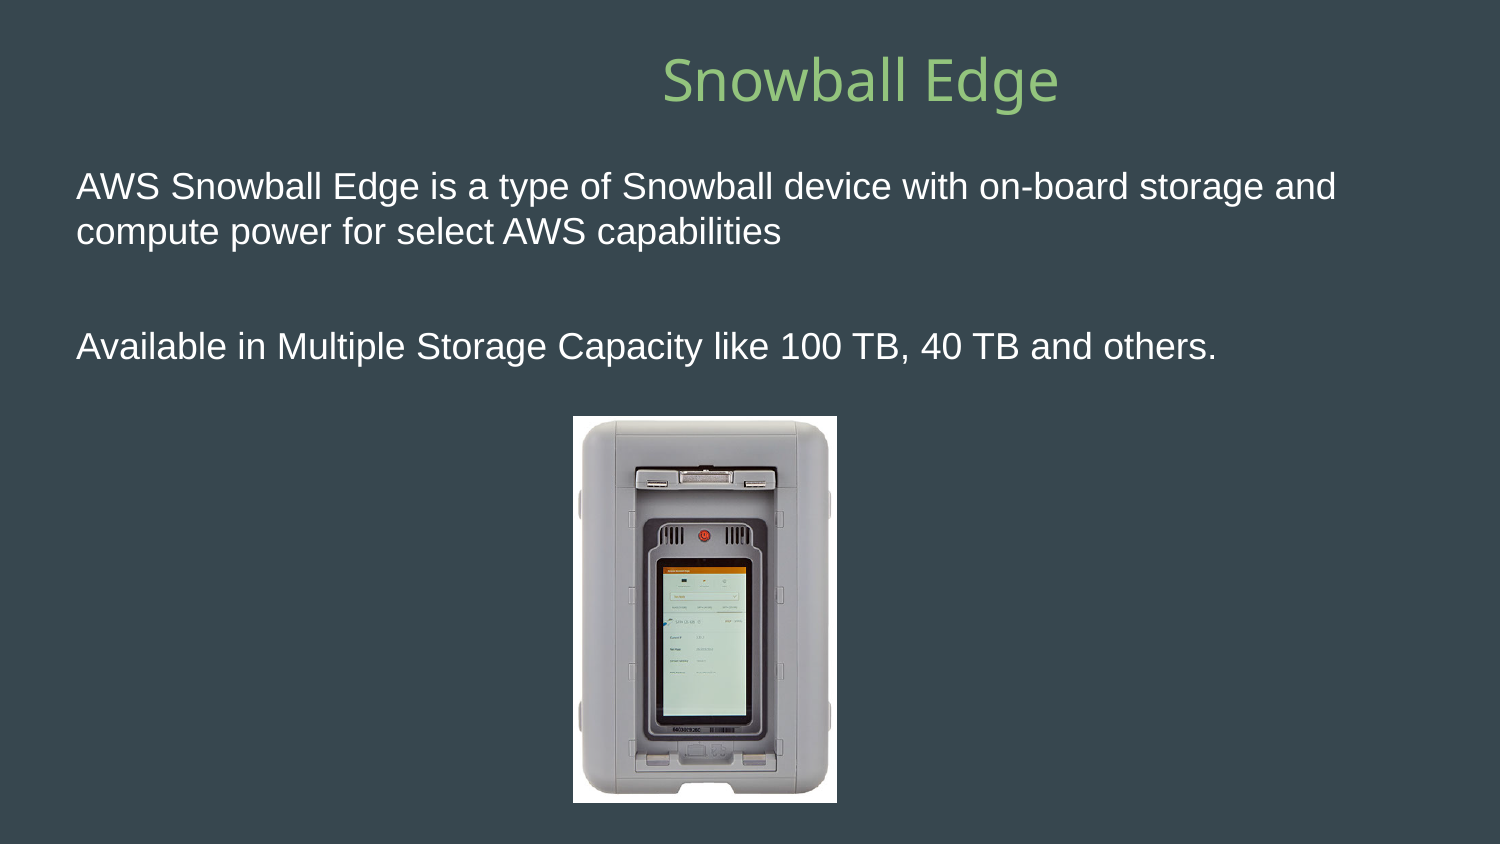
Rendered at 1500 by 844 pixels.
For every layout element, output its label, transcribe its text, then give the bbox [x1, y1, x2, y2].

text_box AWS Snowball Edge is a type of Snowball device with on-board storage and compute power for select AWS capabilities Available in Multiple Storage Capacity like 100 TB, 40 TB and others. [61, 146, 1434, 298]
picture [573, 416, 837, 803]
text_box Snowball Edge [52, 27, 1380, 147]
